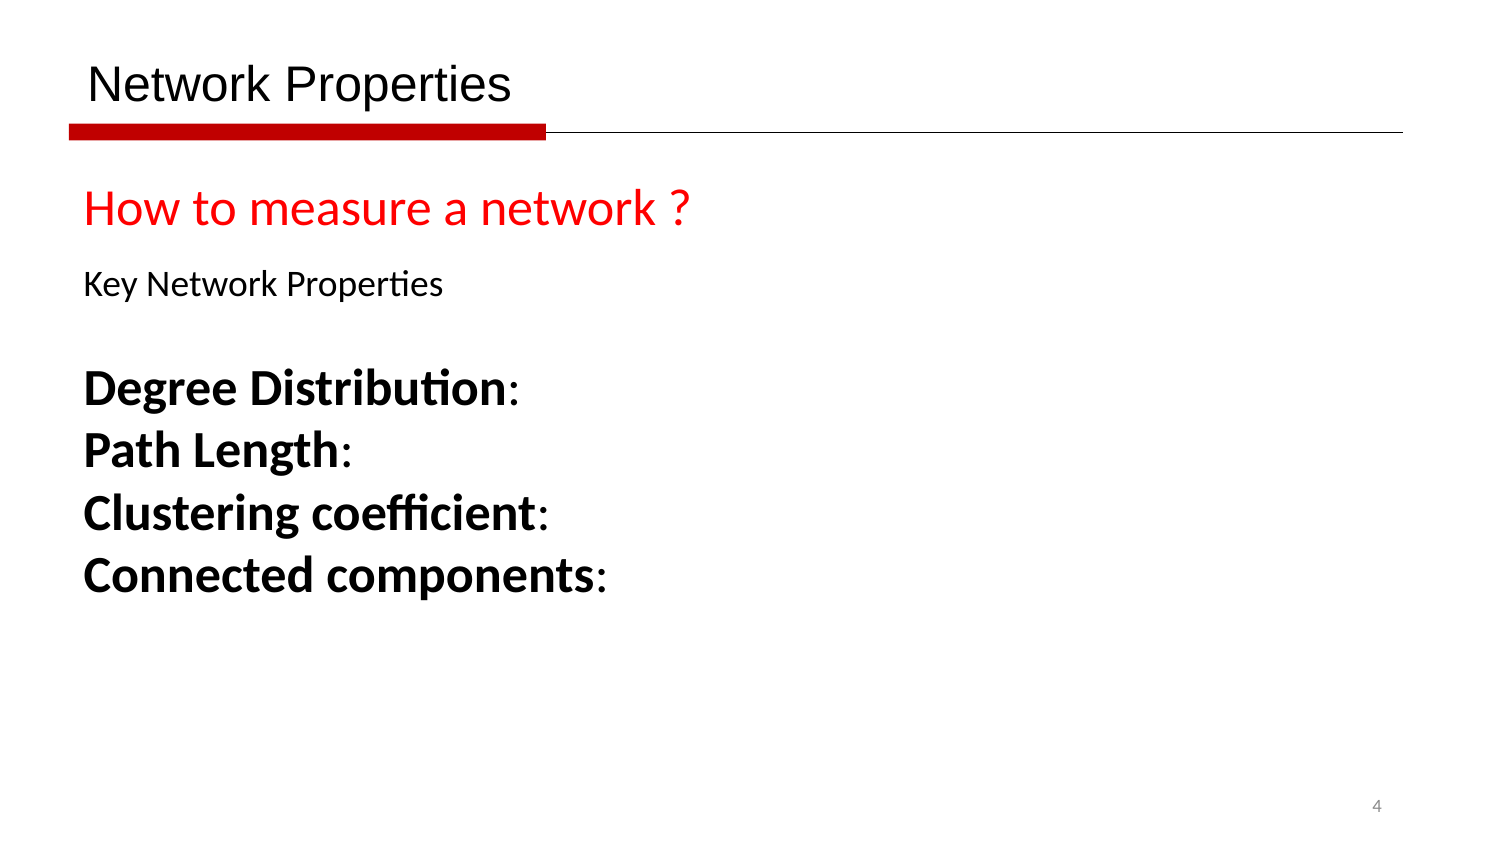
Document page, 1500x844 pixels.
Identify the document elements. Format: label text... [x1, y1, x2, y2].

text_box [68, 123, 547, 132]
text_box Network Properties [72, 43, 528, 119]
slide_number 4 [1059, 782, 1397, 827]
text_box [68, 133, 547, 142]
text_box How to measure a network ? [68, 165, 1060, 243]
text_box Key Network Properties [68, 251, 616, 312]
